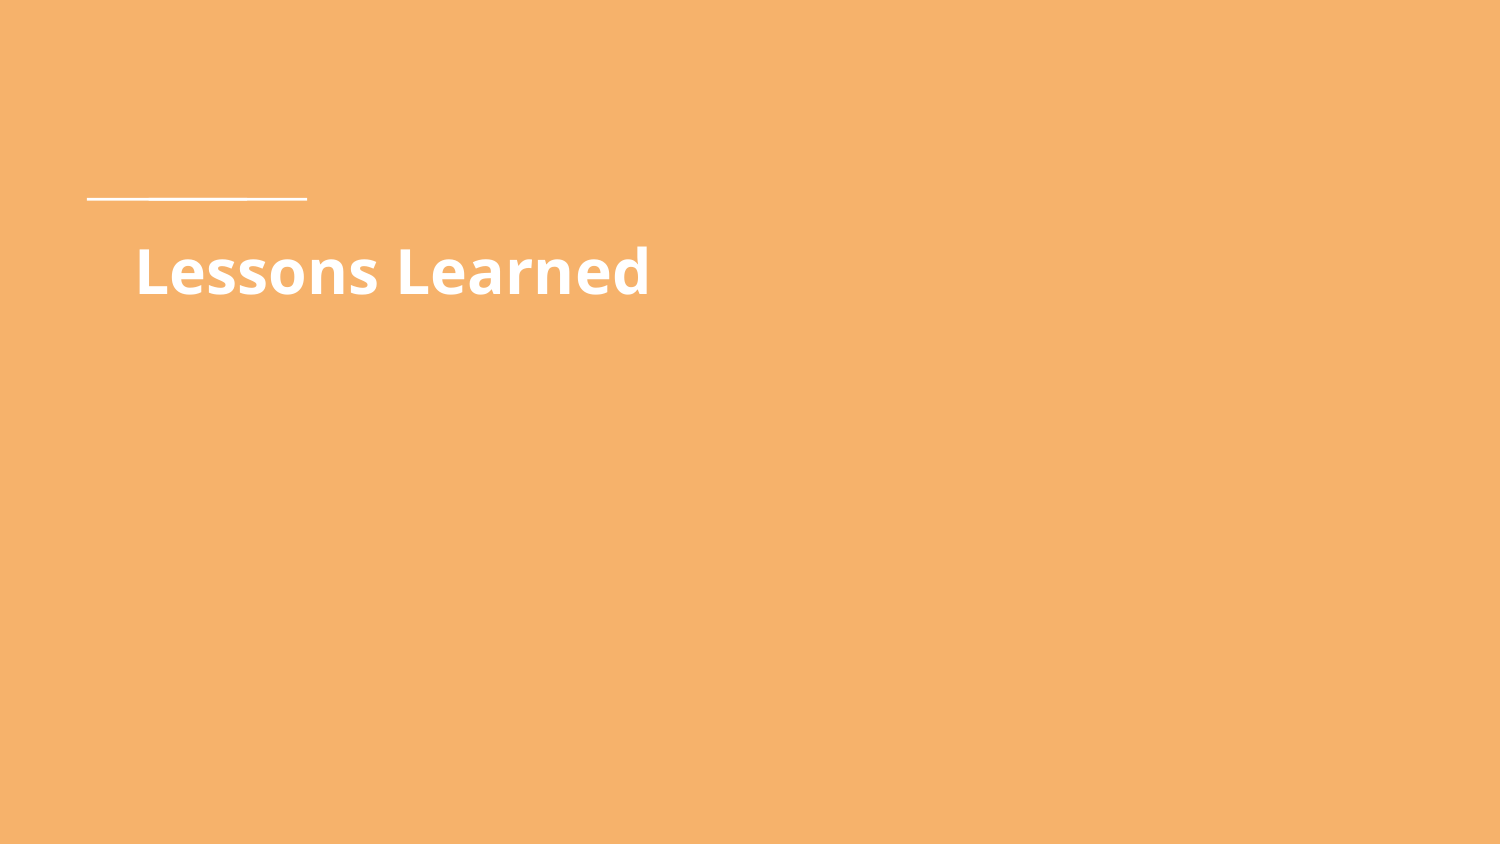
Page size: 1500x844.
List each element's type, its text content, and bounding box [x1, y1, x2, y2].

title Lessons Learned [119, 216, 1381, 466]
